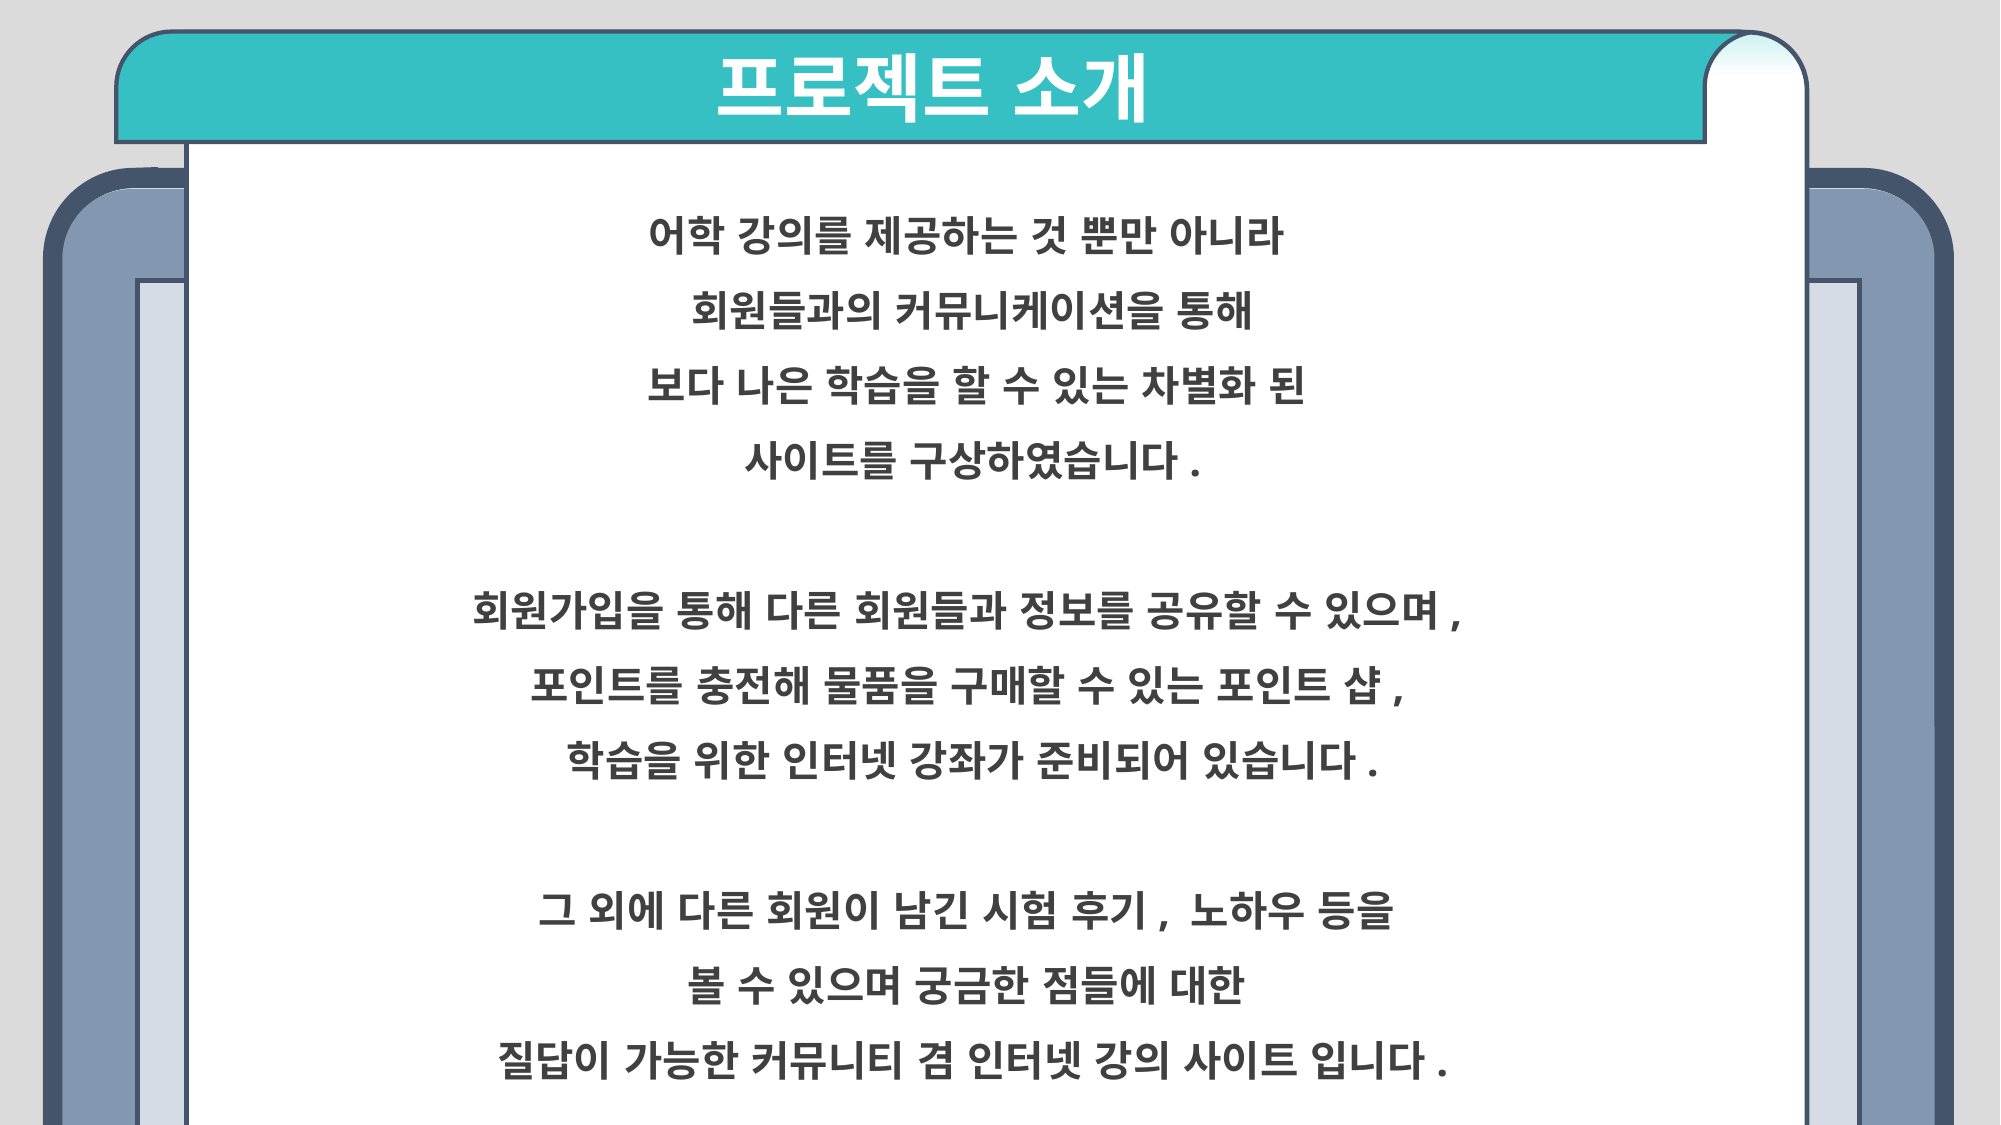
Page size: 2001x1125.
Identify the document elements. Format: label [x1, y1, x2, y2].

text_box [116, 31, 1807, 1125]
text_box [1807, 178, 1944, 1125]
text_box [53, 178, 116, 1125]
